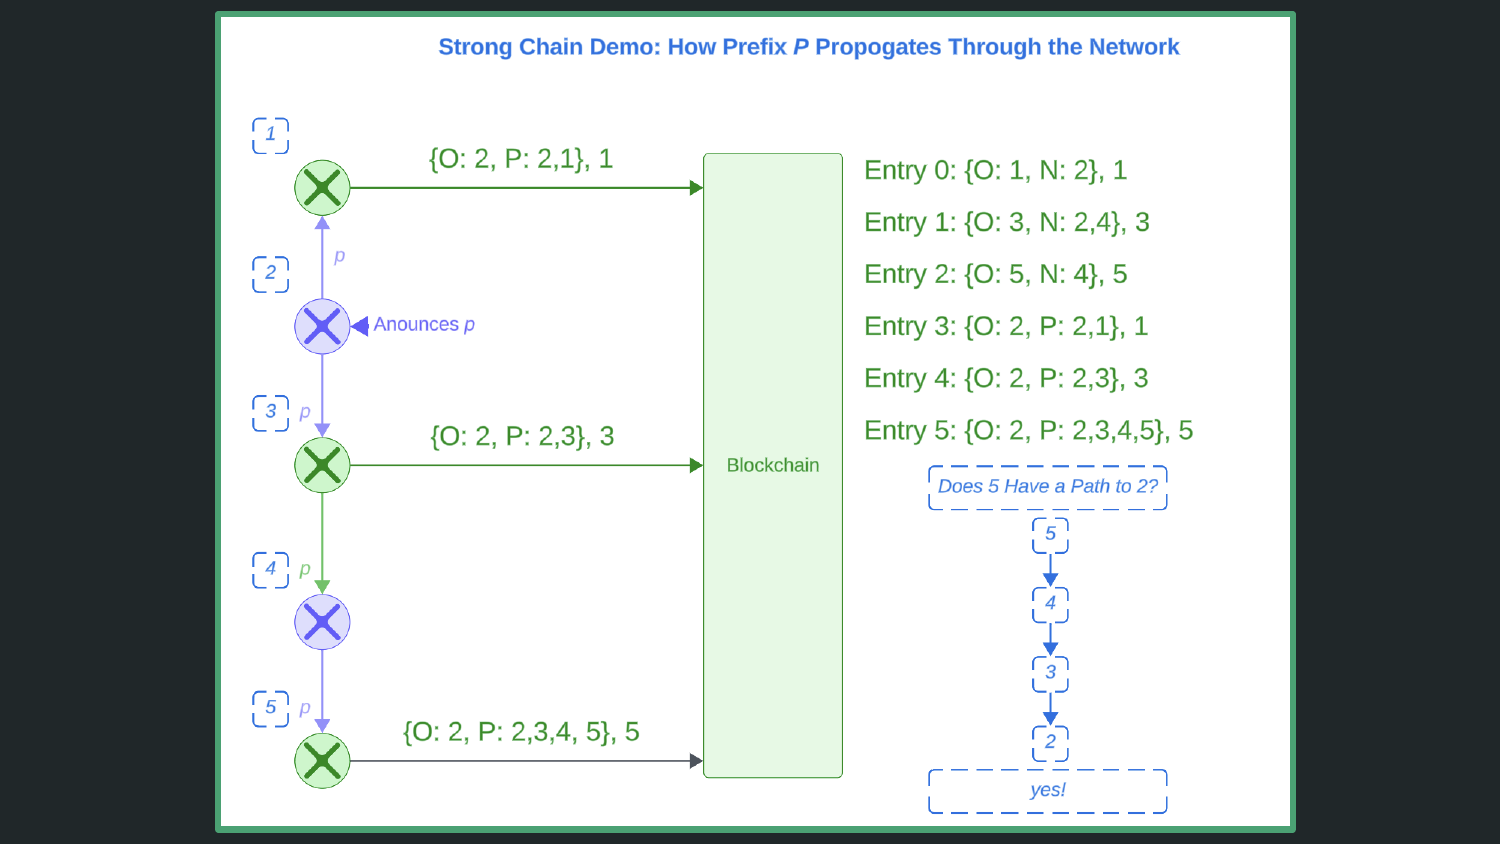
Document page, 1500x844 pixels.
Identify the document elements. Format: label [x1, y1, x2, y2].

picture [220, 17, 1290, 827]
